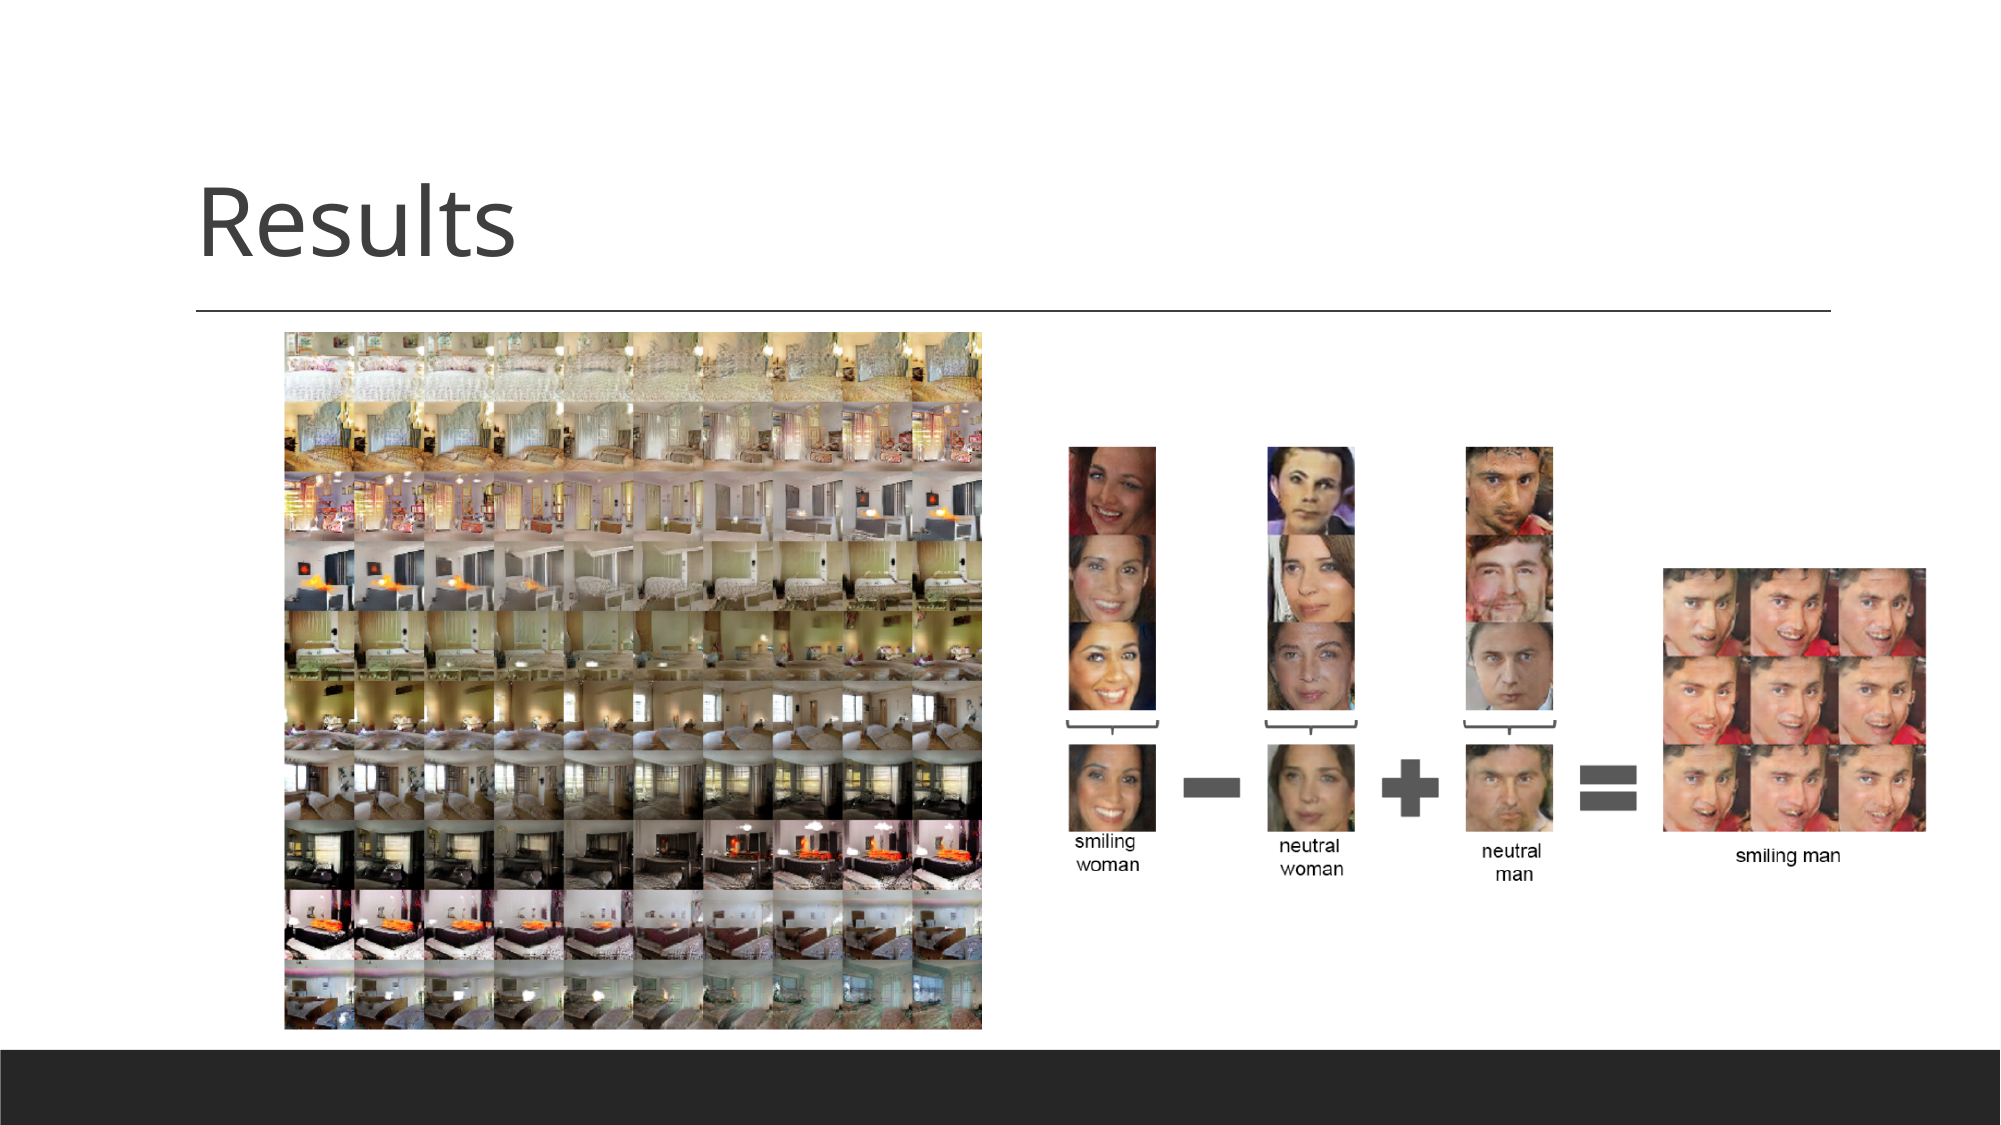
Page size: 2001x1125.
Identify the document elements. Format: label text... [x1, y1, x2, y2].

picture [1019, 410, 1976, 902]
picture [272, 320, 995, 1044]
title Results [180, 47, 1830, 285]
